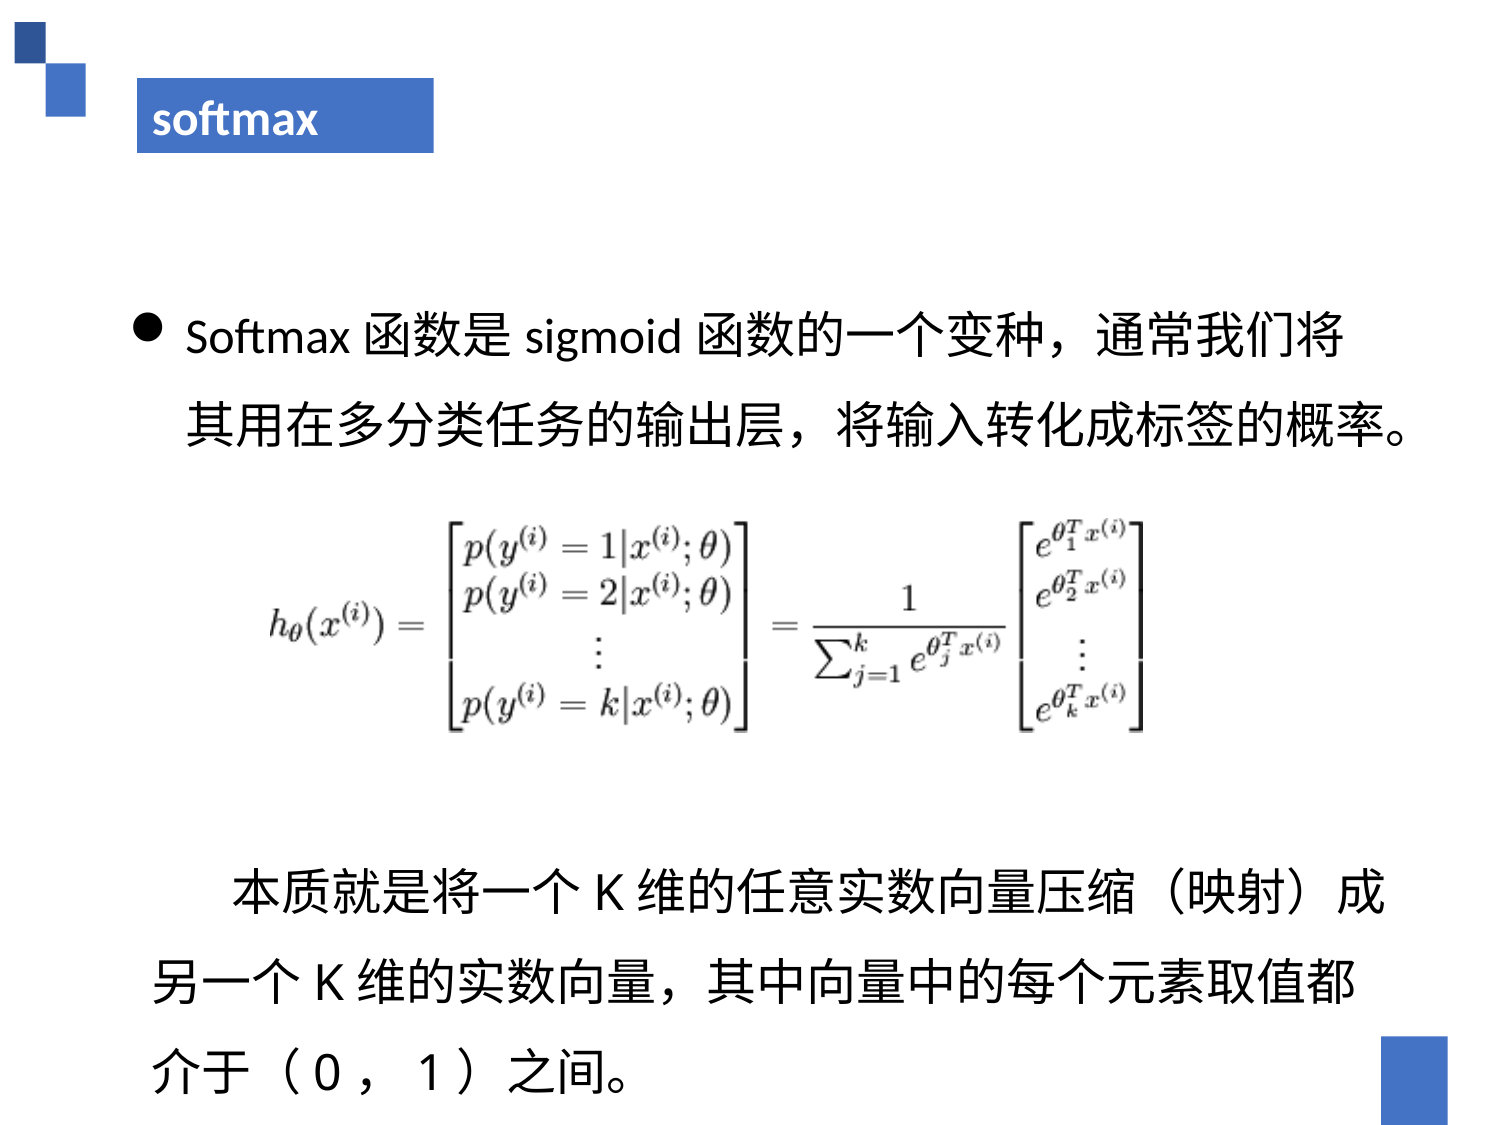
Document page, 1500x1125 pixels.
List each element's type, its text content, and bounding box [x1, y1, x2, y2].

text_box softmax [137, 78, 434, 153]
text_box Softmax函数是sigmoid函数的一个变种，通常我们将其用在多分类任务的输出层，将输入转化成标签的概率。 [114, 265, 1406, 461]
text_box 本质就是将一个K维的任意实数向量压缩（映射）成另一个K维的实数向量，其中向量中的每个元素取值都介于（0，1）之间。 [137, 822, 1406, 1108]
picture [270, 518, 1143, 733]
